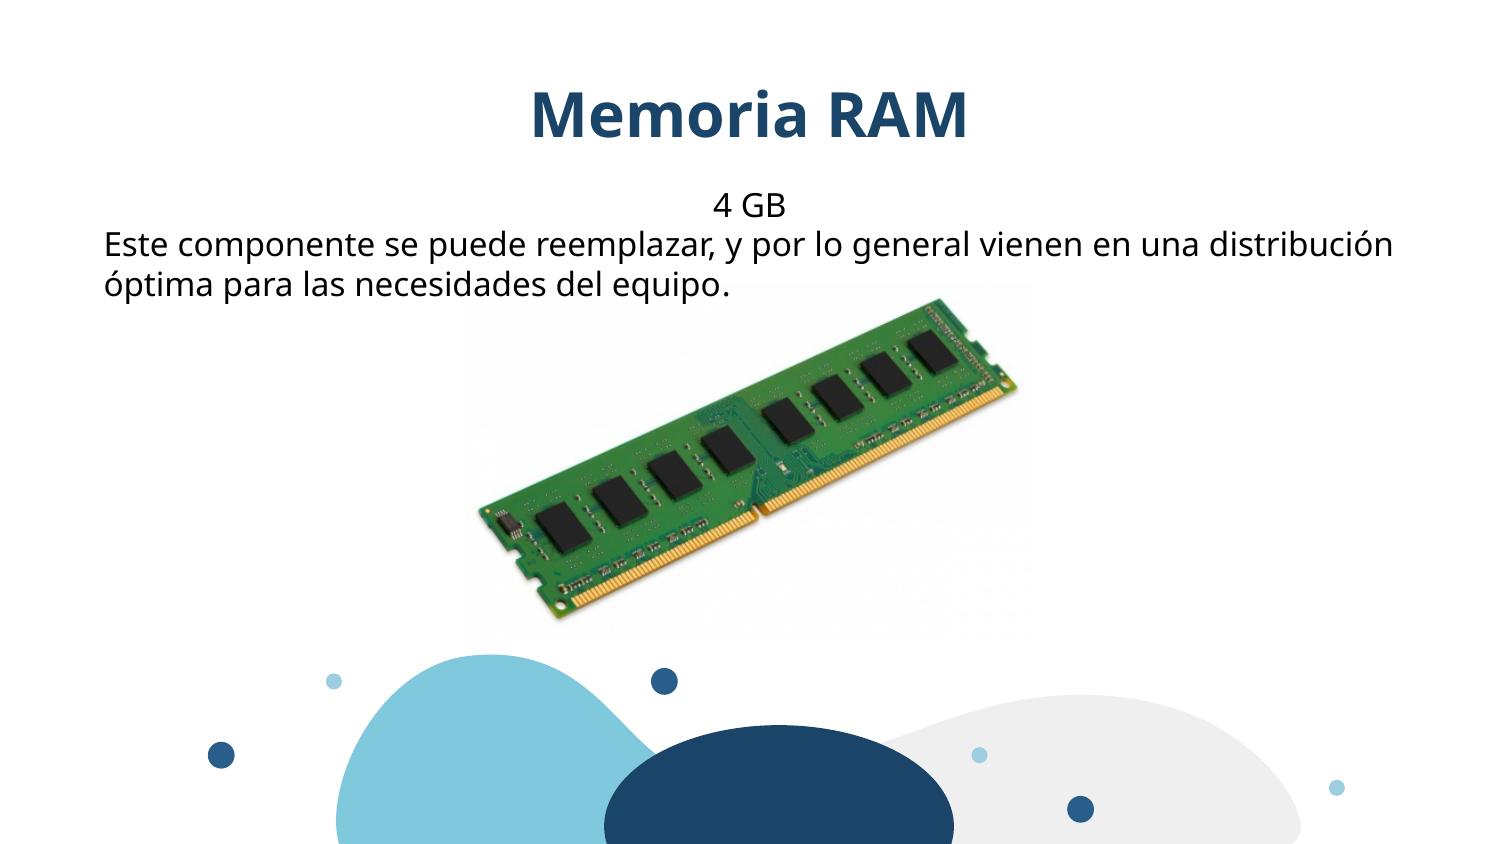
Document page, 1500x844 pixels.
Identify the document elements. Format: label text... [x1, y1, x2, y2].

title Memoria RAM [88, 59, 1412, 154]
picture [465, 283, 1035, 641]
text_box 4 GB Este componente se puede reemplazar, y por lo general vienen en una distribución óptima para las necesidades del equipo. [88, 168, 1412, 756]
